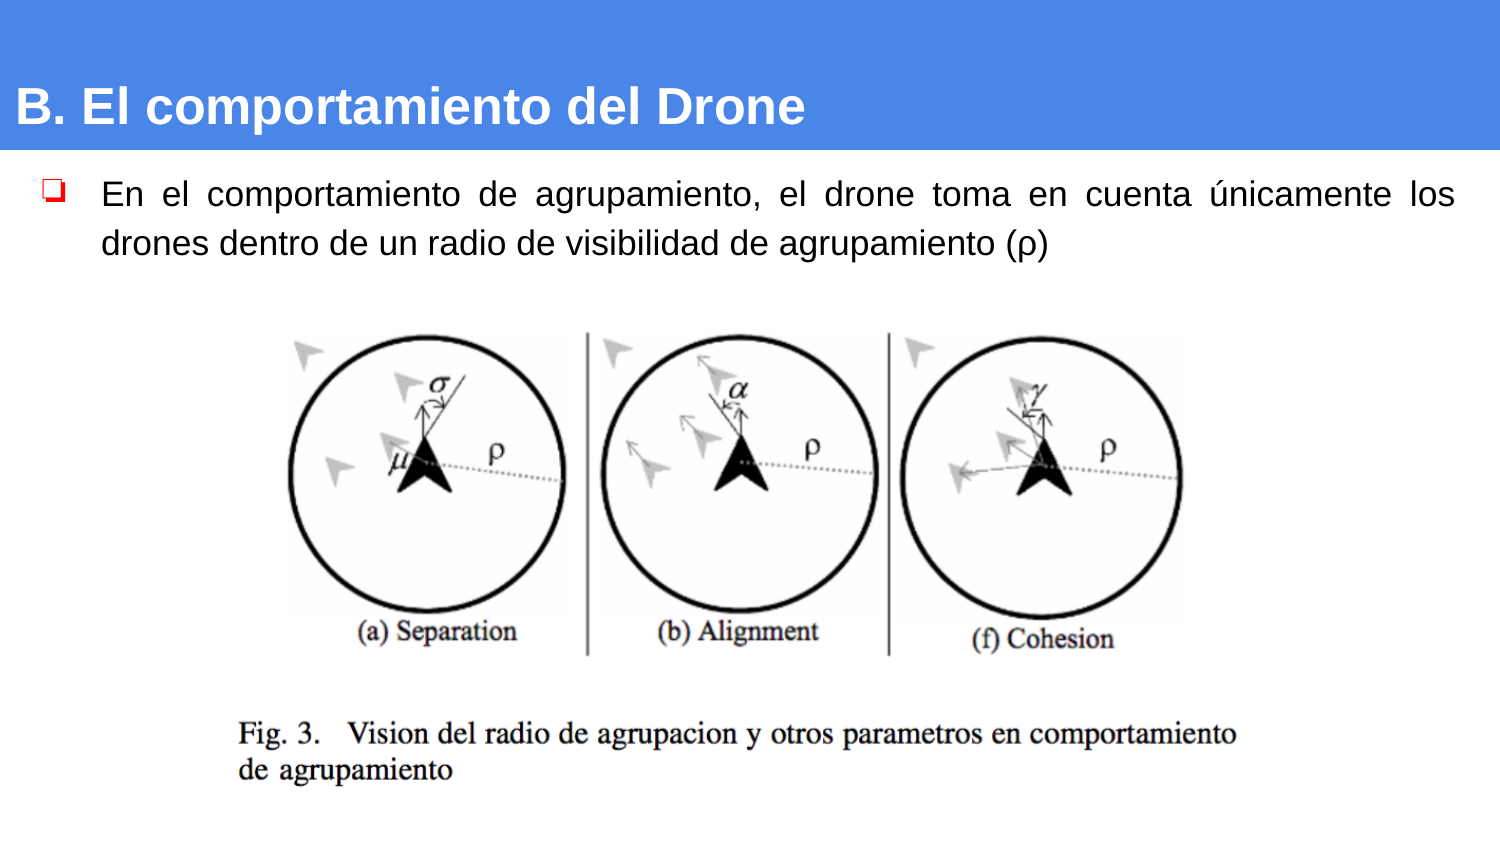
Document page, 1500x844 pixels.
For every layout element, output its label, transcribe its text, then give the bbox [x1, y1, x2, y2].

picture [219, 289, 1254, 823]
text_box En el comportamiento de agrupamiento, el drone toma en cuenta únicamente los drones dentro de un radio de visibilidad de agrupamiento (ρ) [11, 172, 1472, 255]
title B. El comportamiento del Drone [0, 0, 1500, 150]
